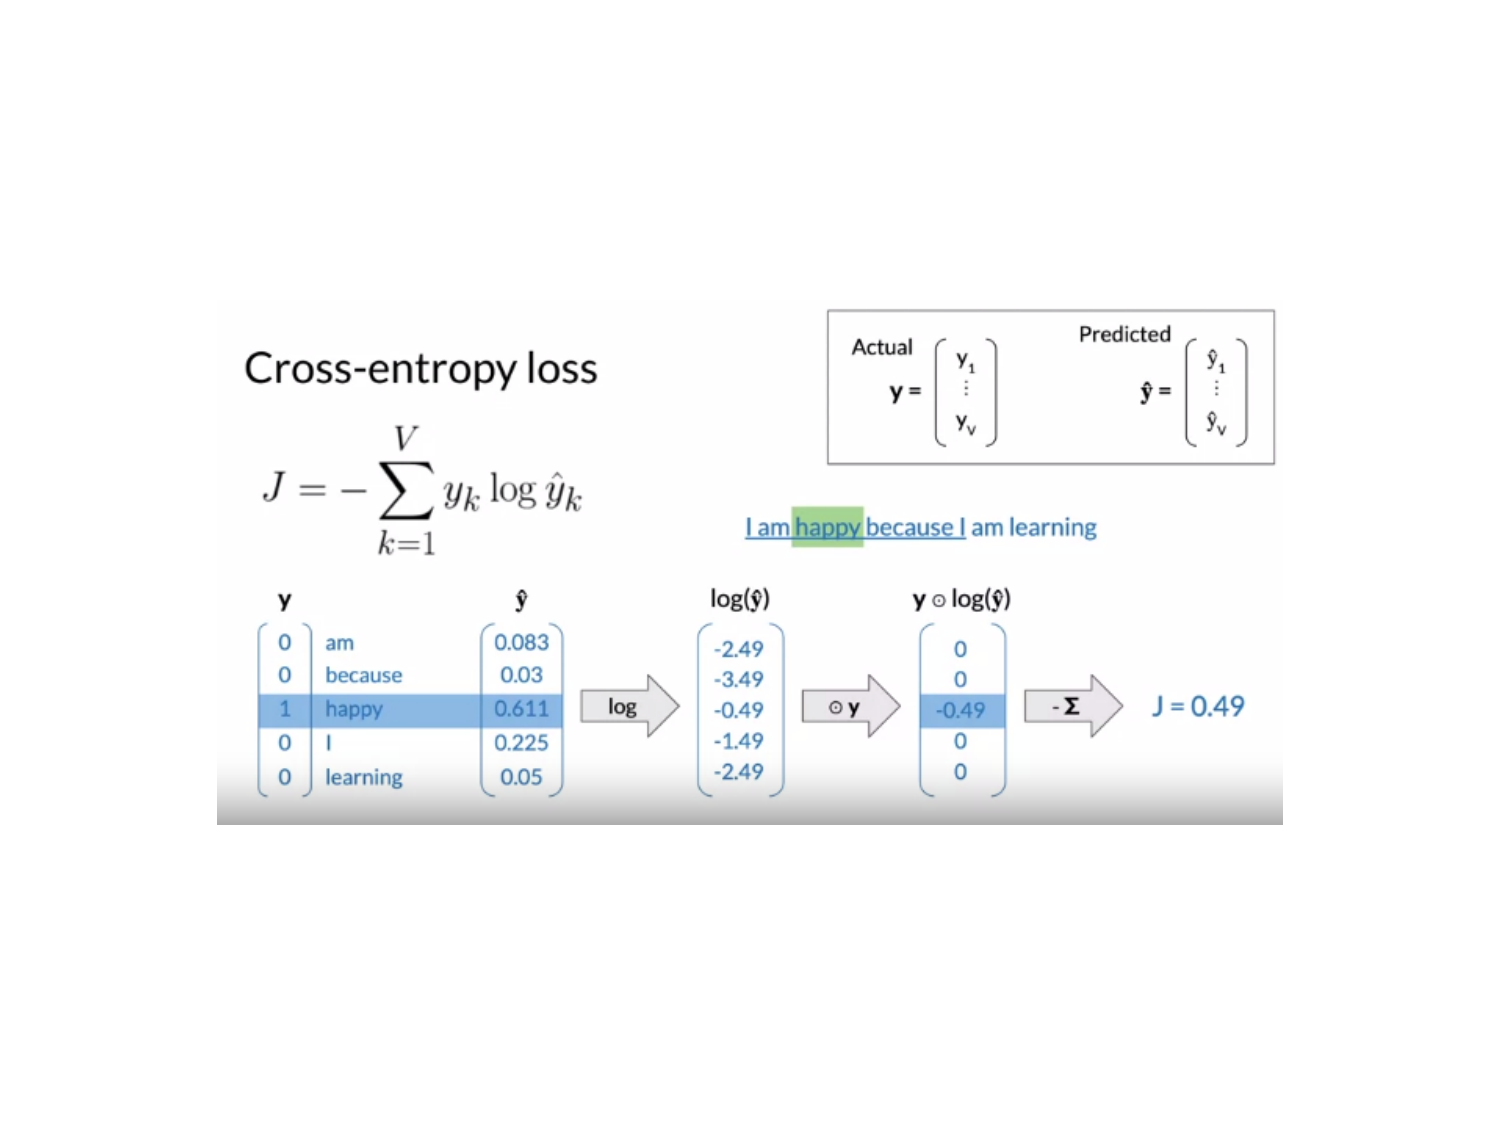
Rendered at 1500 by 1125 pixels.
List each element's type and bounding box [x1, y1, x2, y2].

picture [217, 300, 1283, 825]
